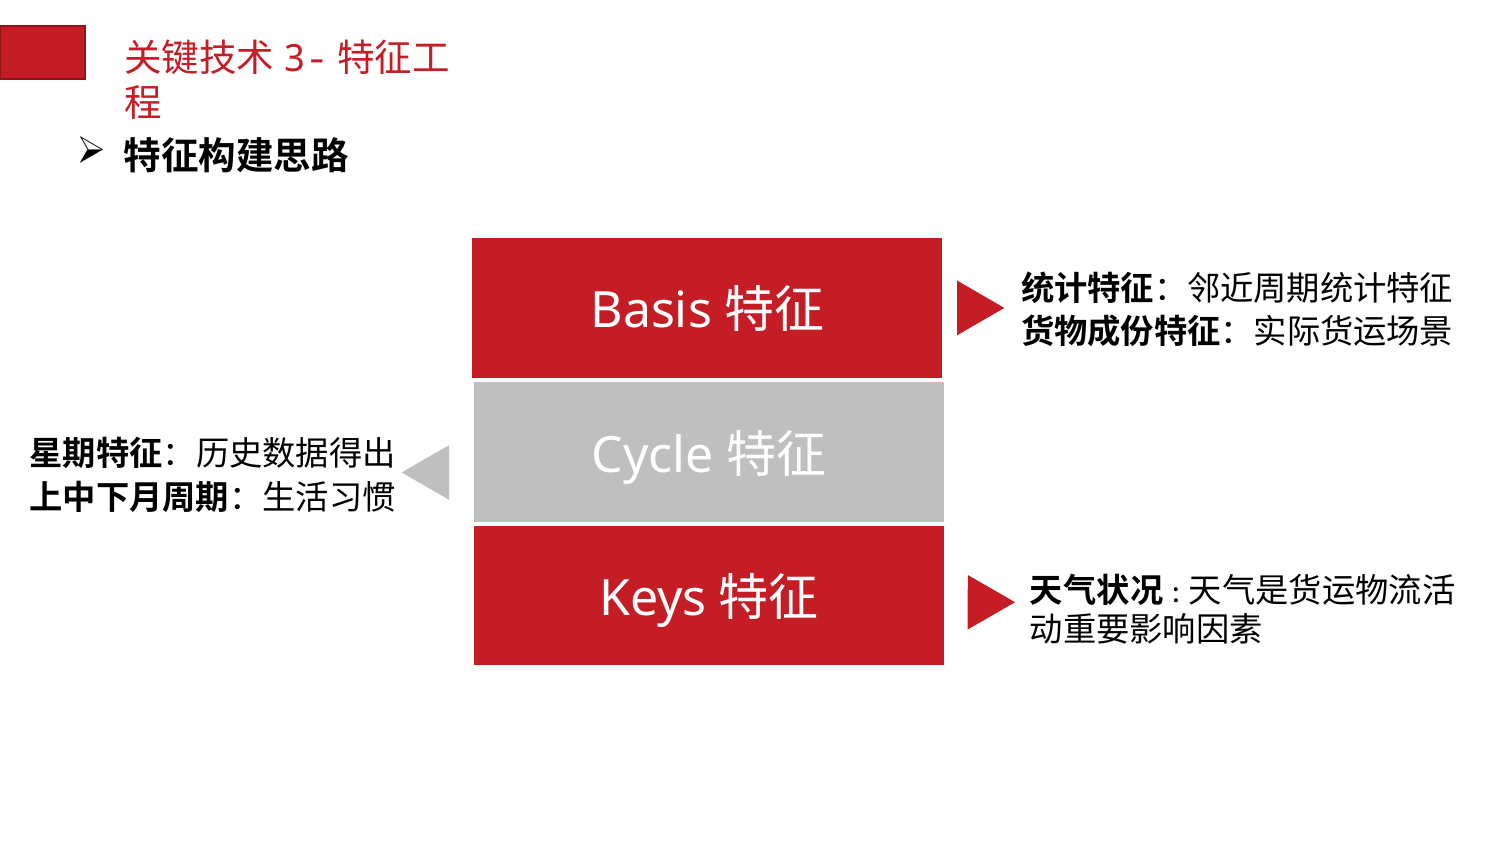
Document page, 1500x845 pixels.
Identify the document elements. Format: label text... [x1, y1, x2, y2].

text_box 关键技术3-特征工程 [109, 26, 501, 124]
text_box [14, 237, 1471, 667]
text_box 特征构建思路 [61, 124, 1259, 185]
text_box [0, 25, 86, 80]
